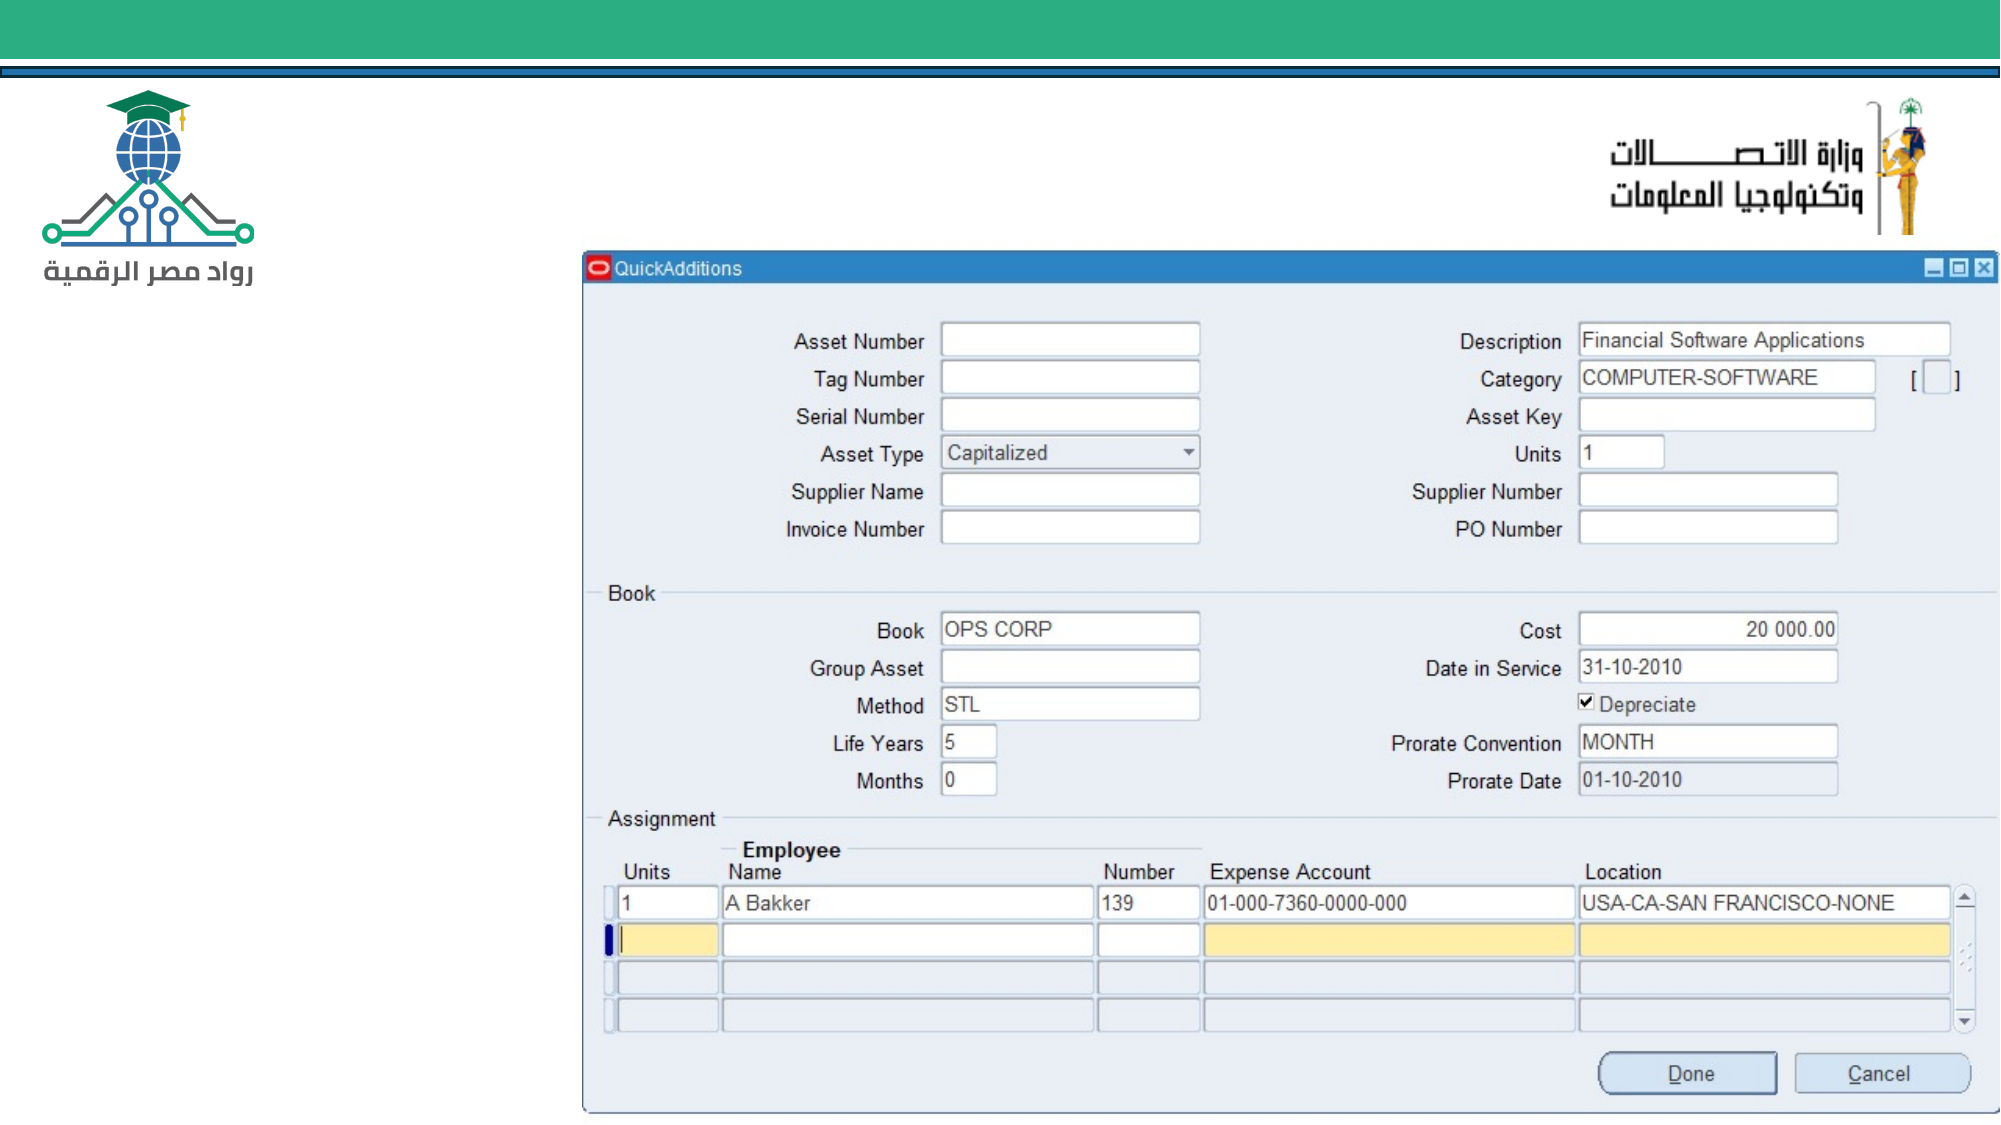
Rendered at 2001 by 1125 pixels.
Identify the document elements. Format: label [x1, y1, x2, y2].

text_box [0, 0, 2000, 286]
picture [582, 235, 2000, 1125]
